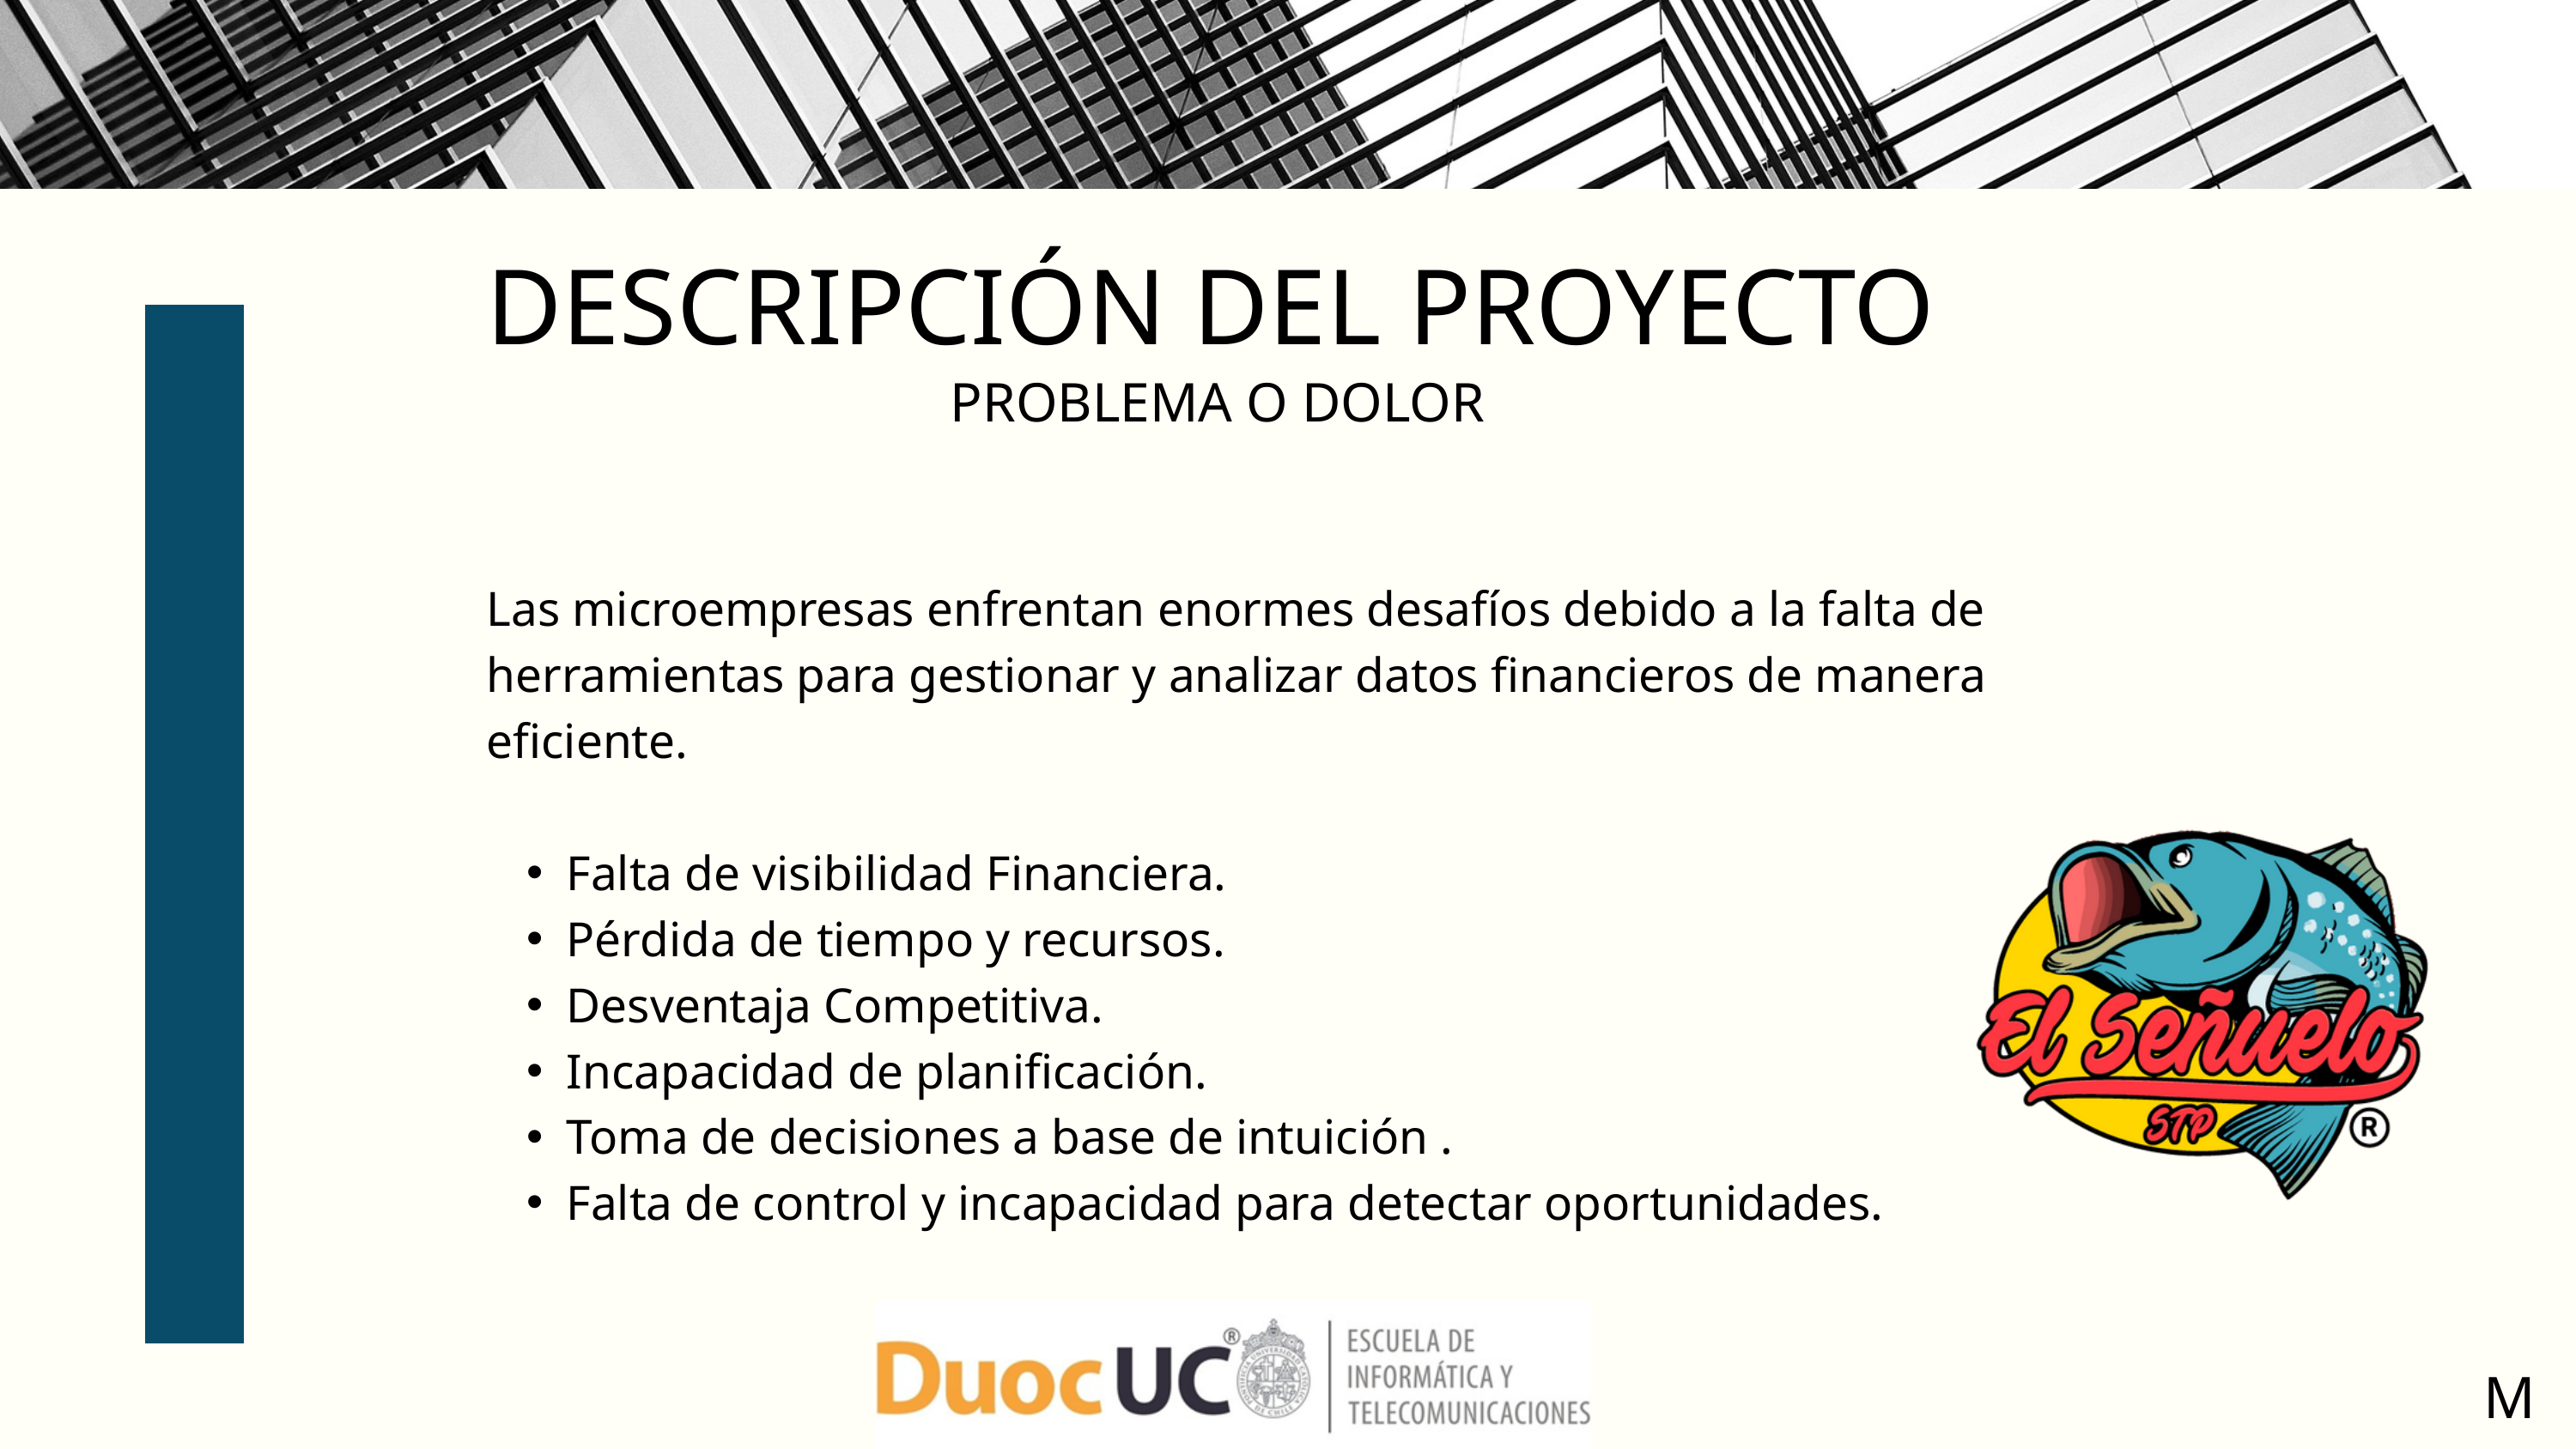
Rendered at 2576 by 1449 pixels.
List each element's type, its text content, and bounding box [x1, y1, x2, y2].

text_box Las microempresas enfrentan enormes desafíos debido a la falta de herramientas para gestionar y analizar datos financieros de manera eficiente. Falta de visibilidad Financiera. Pérdida de tiempo y recursos. Desventaja Competitiva. Incapacidad de planificación. Toma de decisiones a base de intuición . Falta de control y incapacidad para detectar oportunidades. [486, 569, 2155, 1230]
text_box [144, 304, 245, 1344]
text_box PROBLEMA O DOLOR [950, 371, 1741, 433]
text_box DESCRIPCIÓN DEL PROYECTO [486, 246, 2025, 366]
text_box [1973, 824, 2432, 1209]
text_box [0, 0, 2576, 189]
text_box M [2483, 1349, 2537, 1431]
text_box [875, 1301, 1592, 1449]
